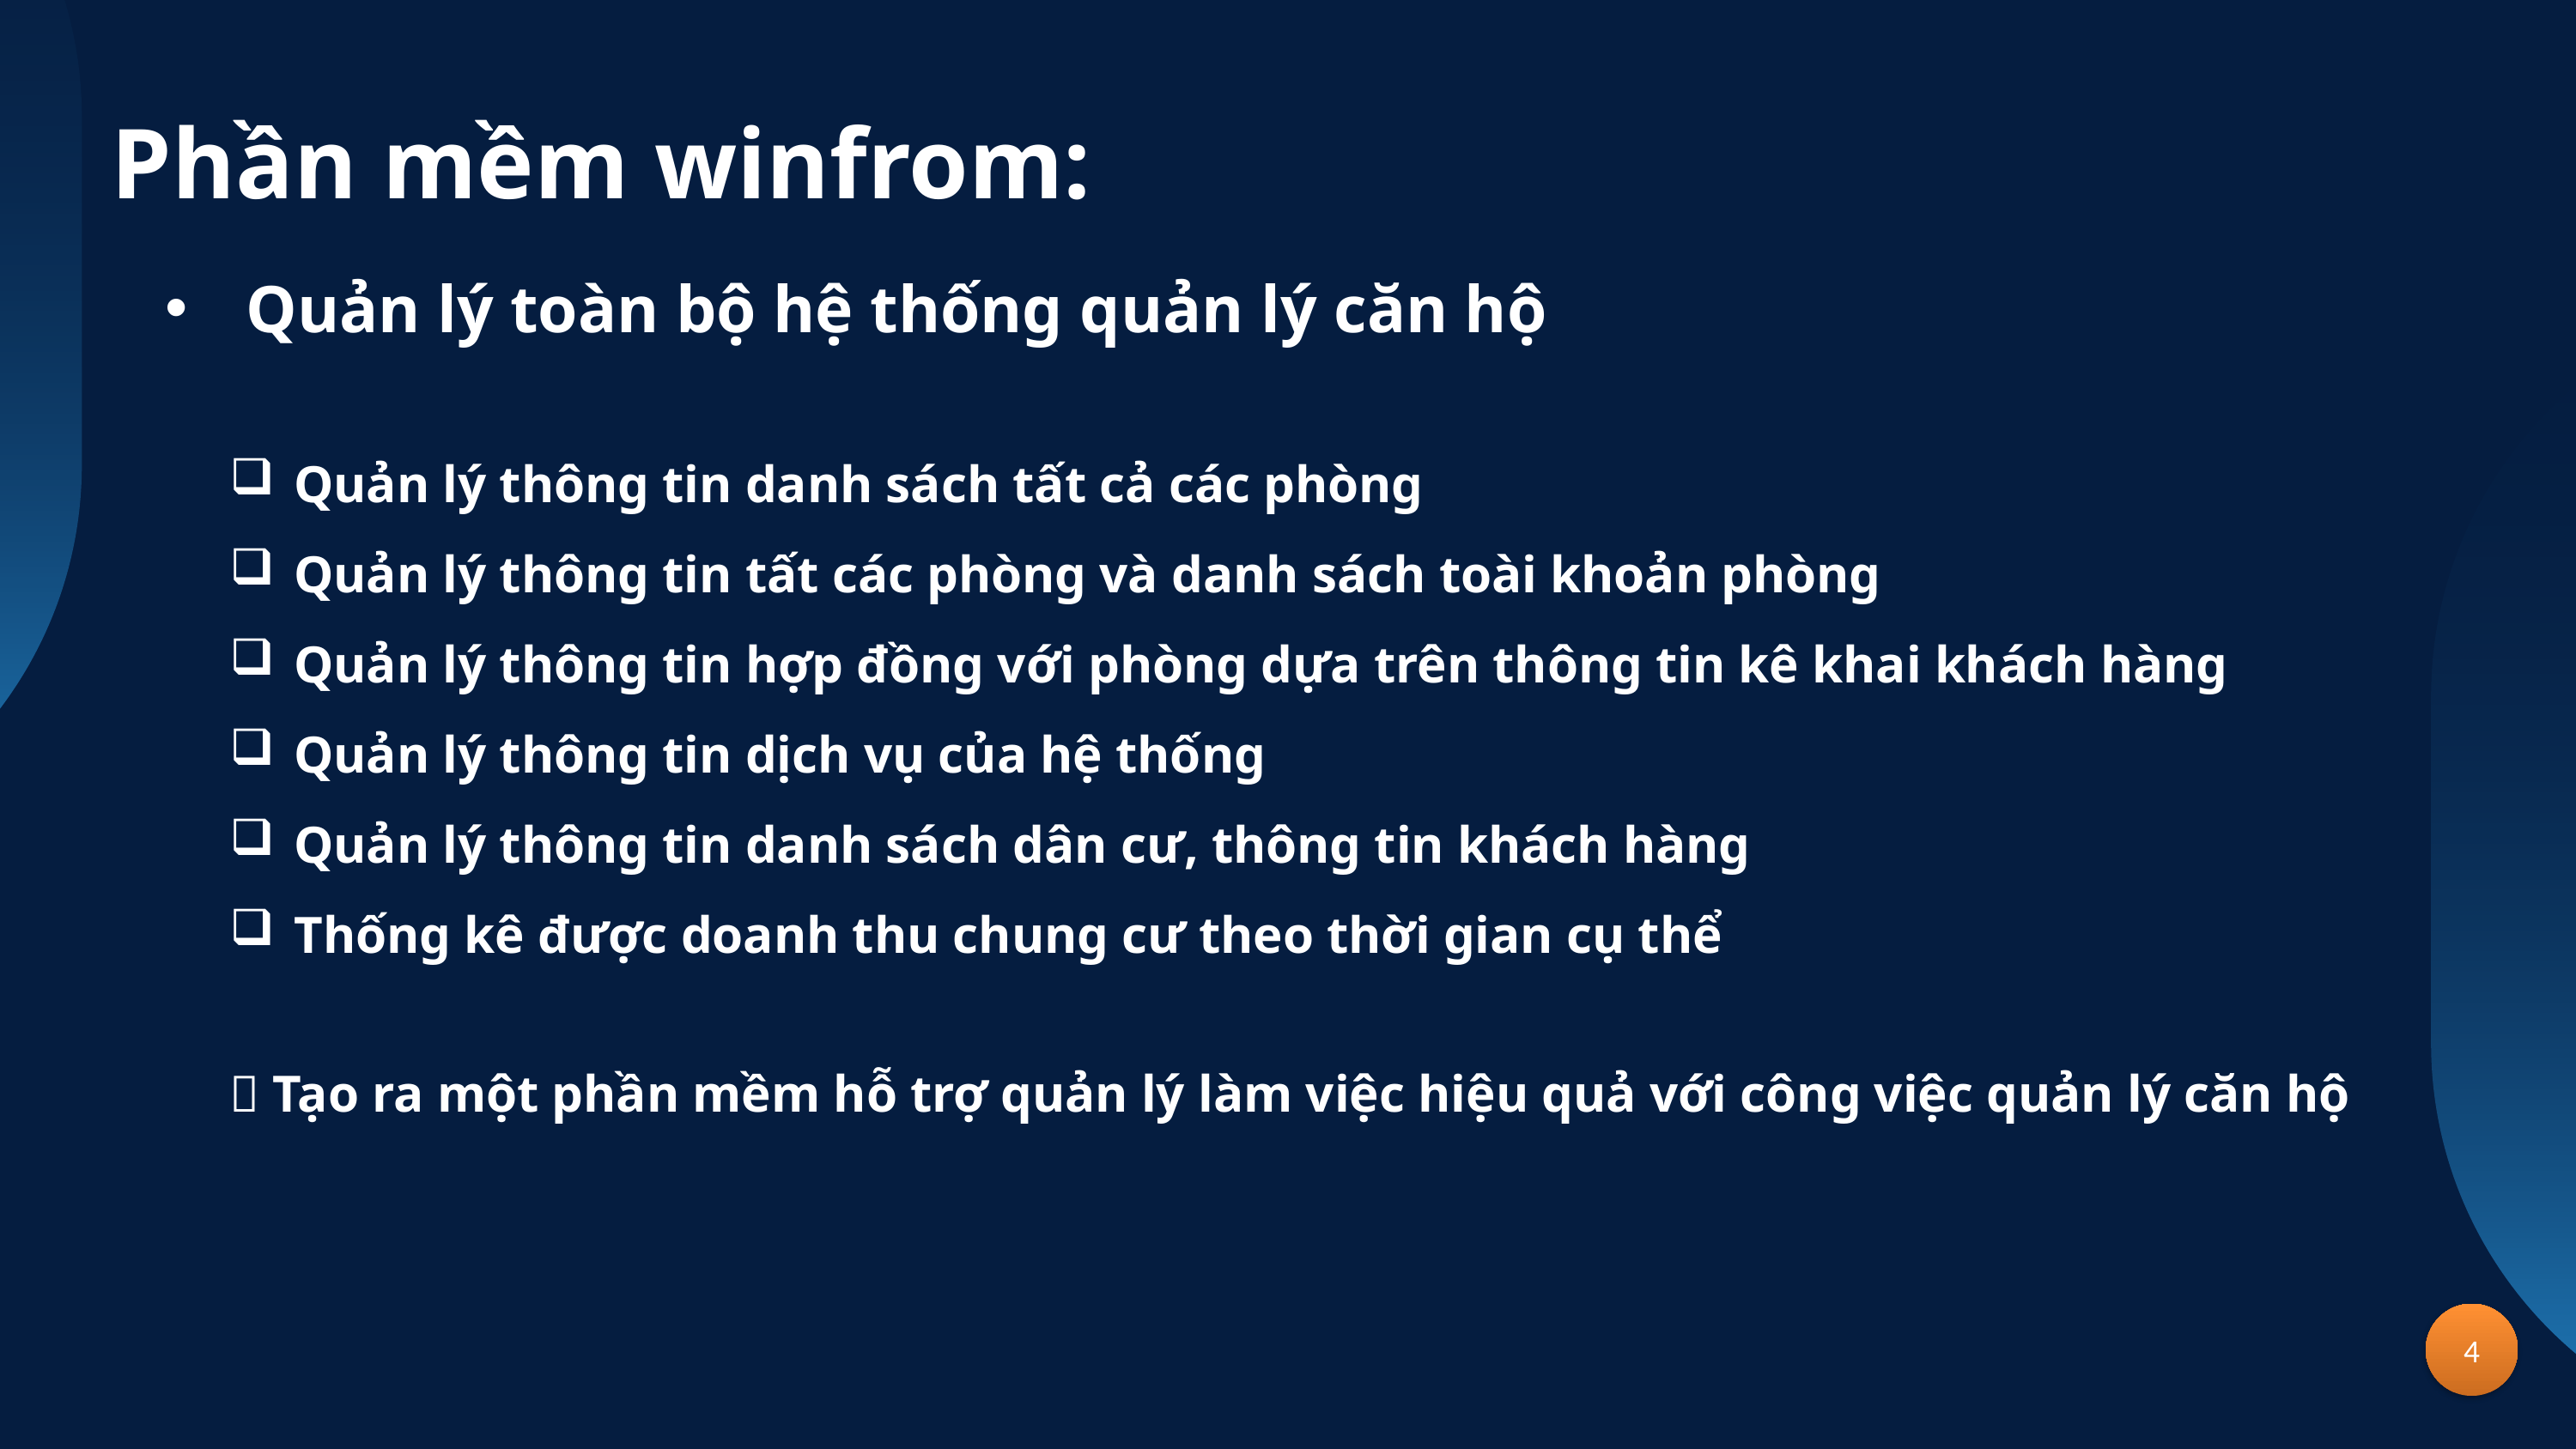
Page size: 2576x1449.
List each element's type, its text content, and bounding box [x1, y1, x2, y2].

text_box Phần mềm winfrom: [86, 95, 1932, 225]
text_box Quản lý toàn bộ hệ thống quản lý căn hộ Quản lý thông tin danh sách tất cả các phòng Quản lý thông tin tất các phòng và danh sách toài khoản phòng Quản lý thông tin hợp đồng với phòng dựa trên thông tin kê khai khách hàng Quản lý thông tin dịch vụ của hệ thống Quản lý thông tin danh sách dân cư, thông tin khách hàng Thống kê được doanh thu chung cư theo thời gian cụ thể  Tạo ra một phần mềm hỗ trợ quản lý làm việc hiệu quả với công việc quản lý căn hộ [152, 262, 2518, 1206]
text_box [2430, 290, 2576, 1449]
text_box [0, 0, 82, 870]
